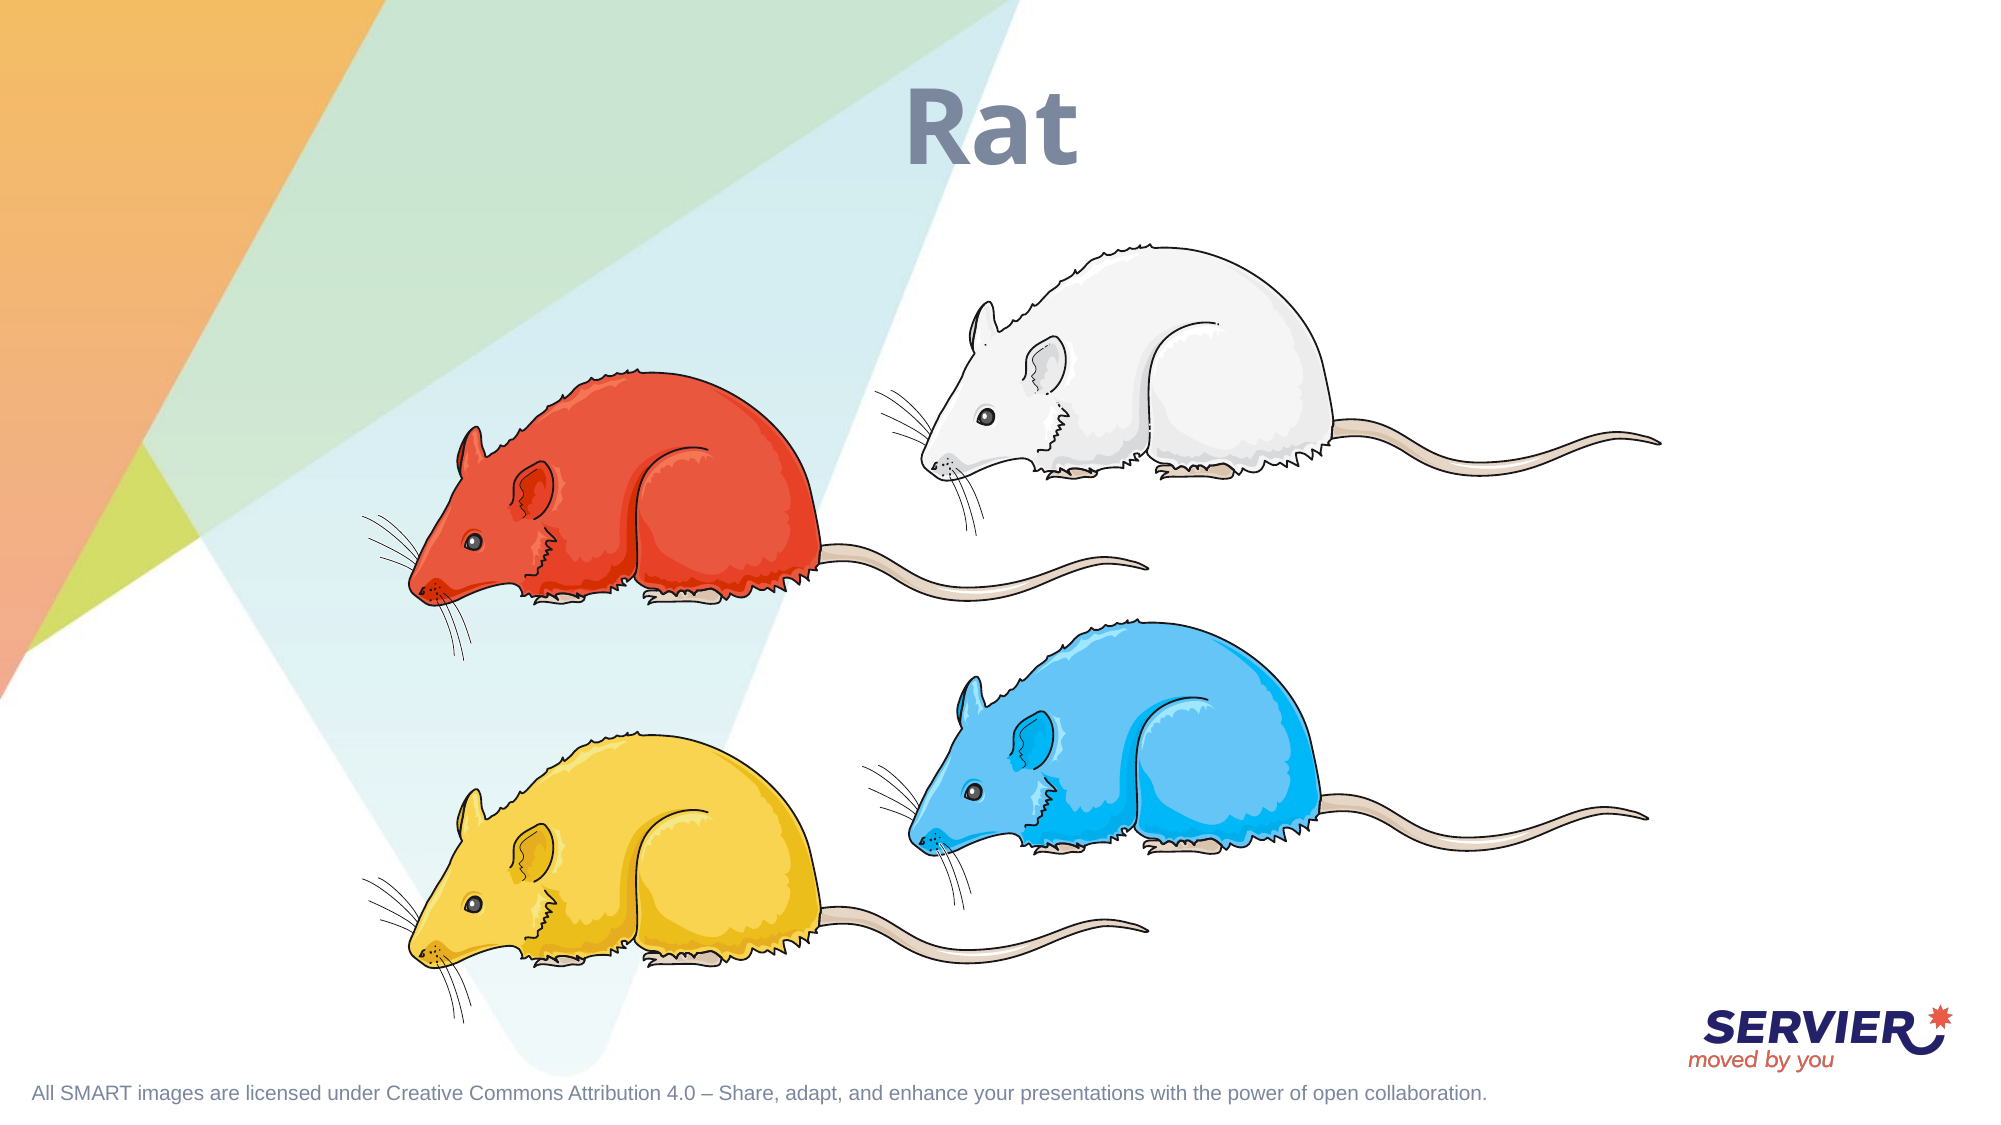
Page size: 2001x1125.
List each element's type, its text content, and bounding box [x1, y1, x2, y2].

title Rat [55, 12, 1927, 232]
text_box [862, 618, 1651, 911]
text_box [362, 368, 1151, 661]
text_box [362, 731, 1151, 1024]
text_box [874, 243, 1663, 536]
picture [0, 0, 2001, 1125]
